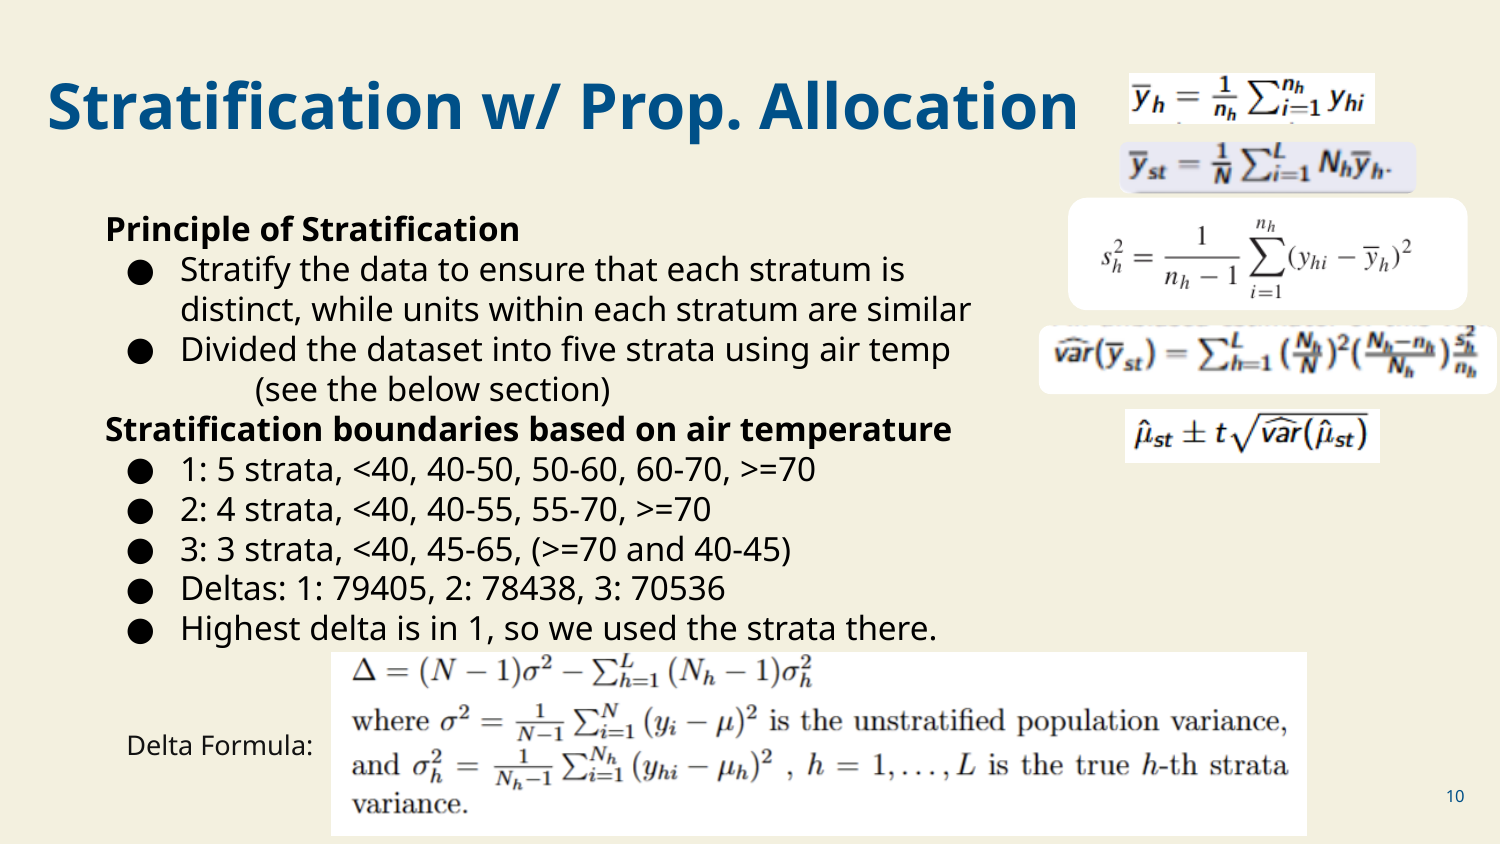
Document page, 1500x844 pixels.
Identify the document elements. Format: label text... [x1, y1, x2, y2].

picture [1038, 325, 1498, 395]
slide_number ‹#› [1389, 764, 1480, 830]
text_box Principle of Stratification Stratify the data to ensure that each stratum is distinct, while units within each stratum are similar Divided the dataset into five strata using air temp (see the below section) Stratification boundaries based on air temperature 1: 5 strata, <40, 40-50, 50-60, 60-70, >=70 2: 4 strata, <40, 40-55, 55-70, >=70 3: 3 strata, <40, 45-65, (>=70 and 40-45) Deltas: 1: 79405, 2: 78438, 3: 70536 Highest delta is in 1, so we used the strata there. [90, 193, 1044, 663]
picture [1067, 197, 1468, 311]
picture [1119, 141, 1417, 194]
picture [1124, 409, 1380, 463]
text_box Stratification w/ Prop. Allocation [32, 14, 1280, 194]
picture [330, 652, 1307, 837]
text_box Delta Formula: [111, 712, 325, 776]
picture [1129, 72, 1376, 124]
